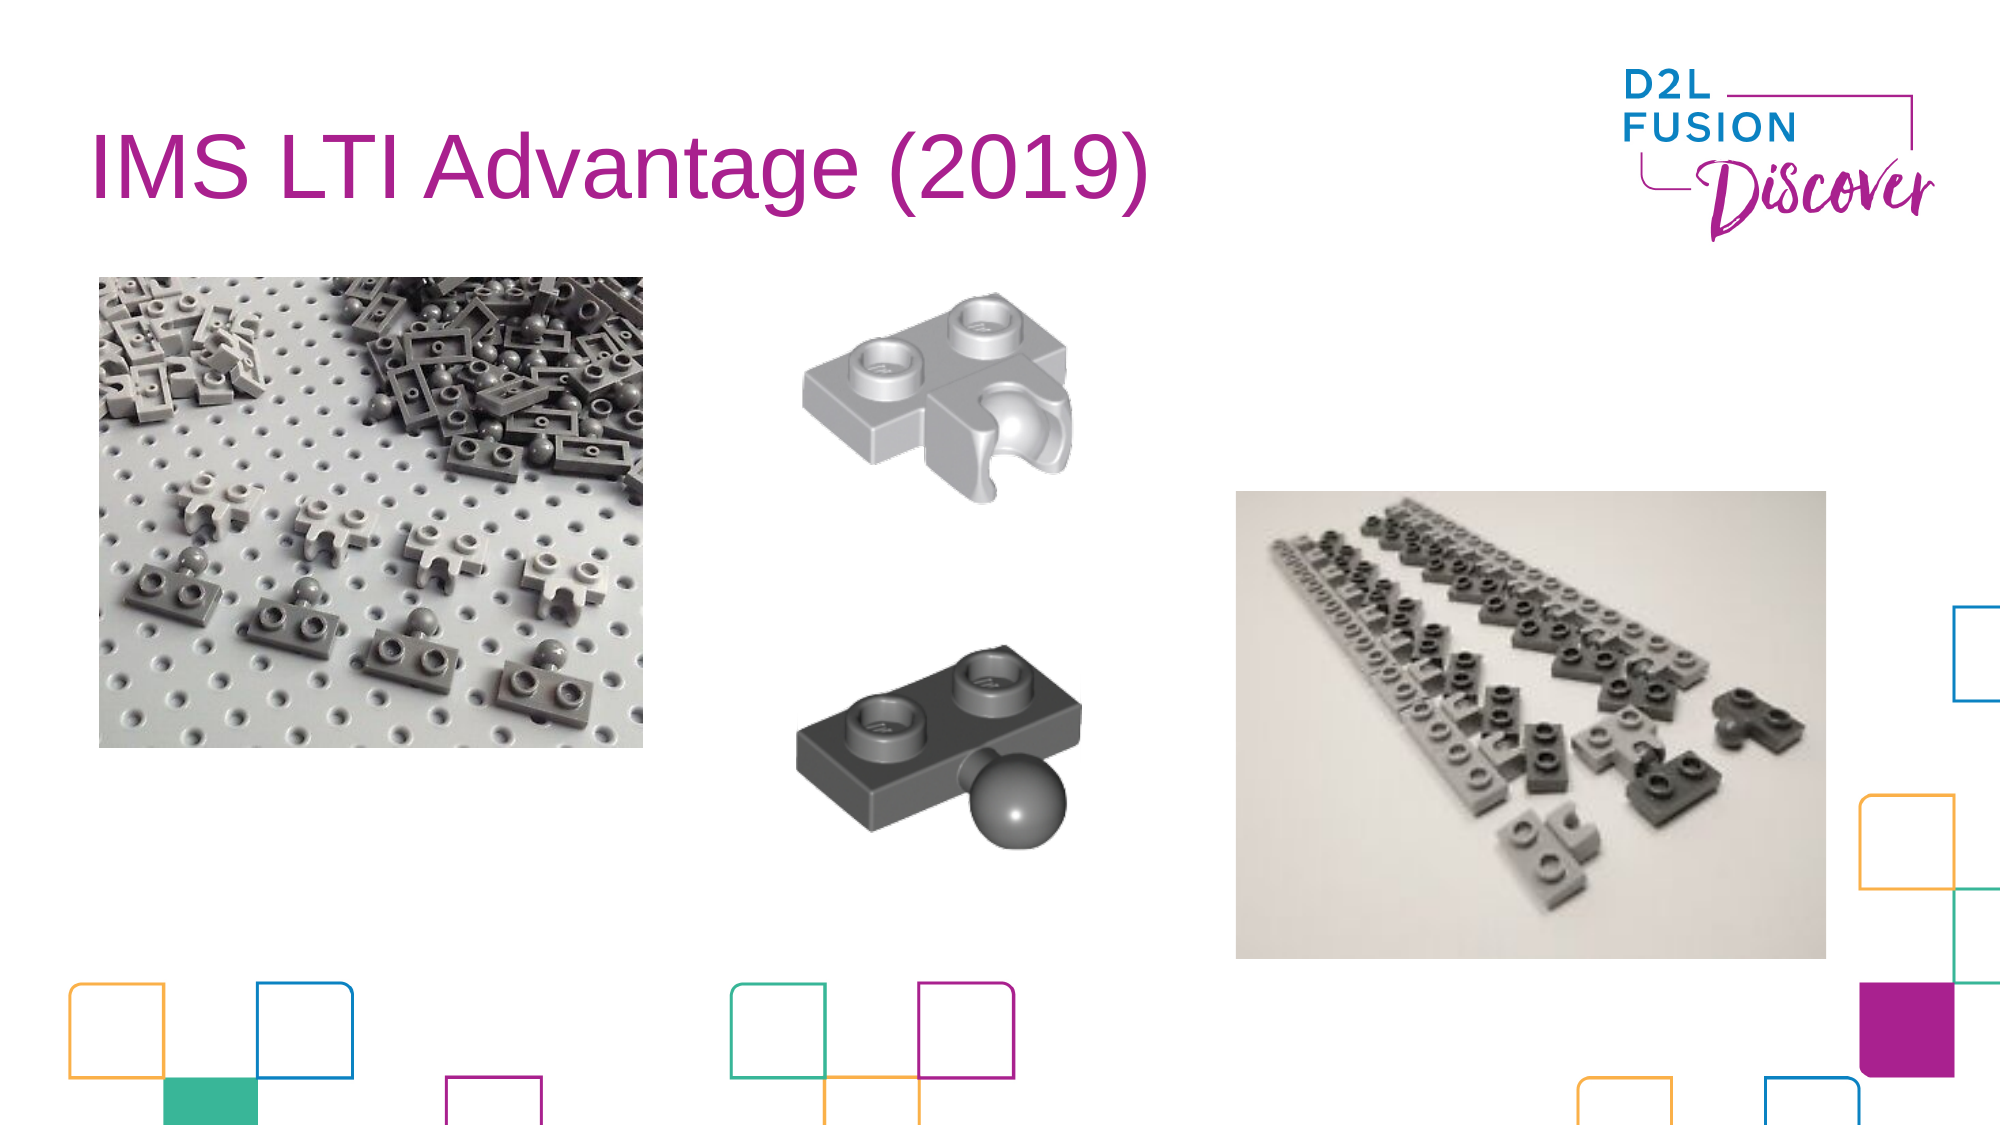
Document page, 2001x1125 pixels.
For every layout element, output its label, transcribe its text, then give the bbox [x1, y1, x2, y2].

picture [0, 0, 2000, 1125]
picture [1956, 609, 2000, 699]
title IMS LTI Advantage (2019) [73, 59, 1585, 278]
picture [1768, 1080, 1857, 1125]
